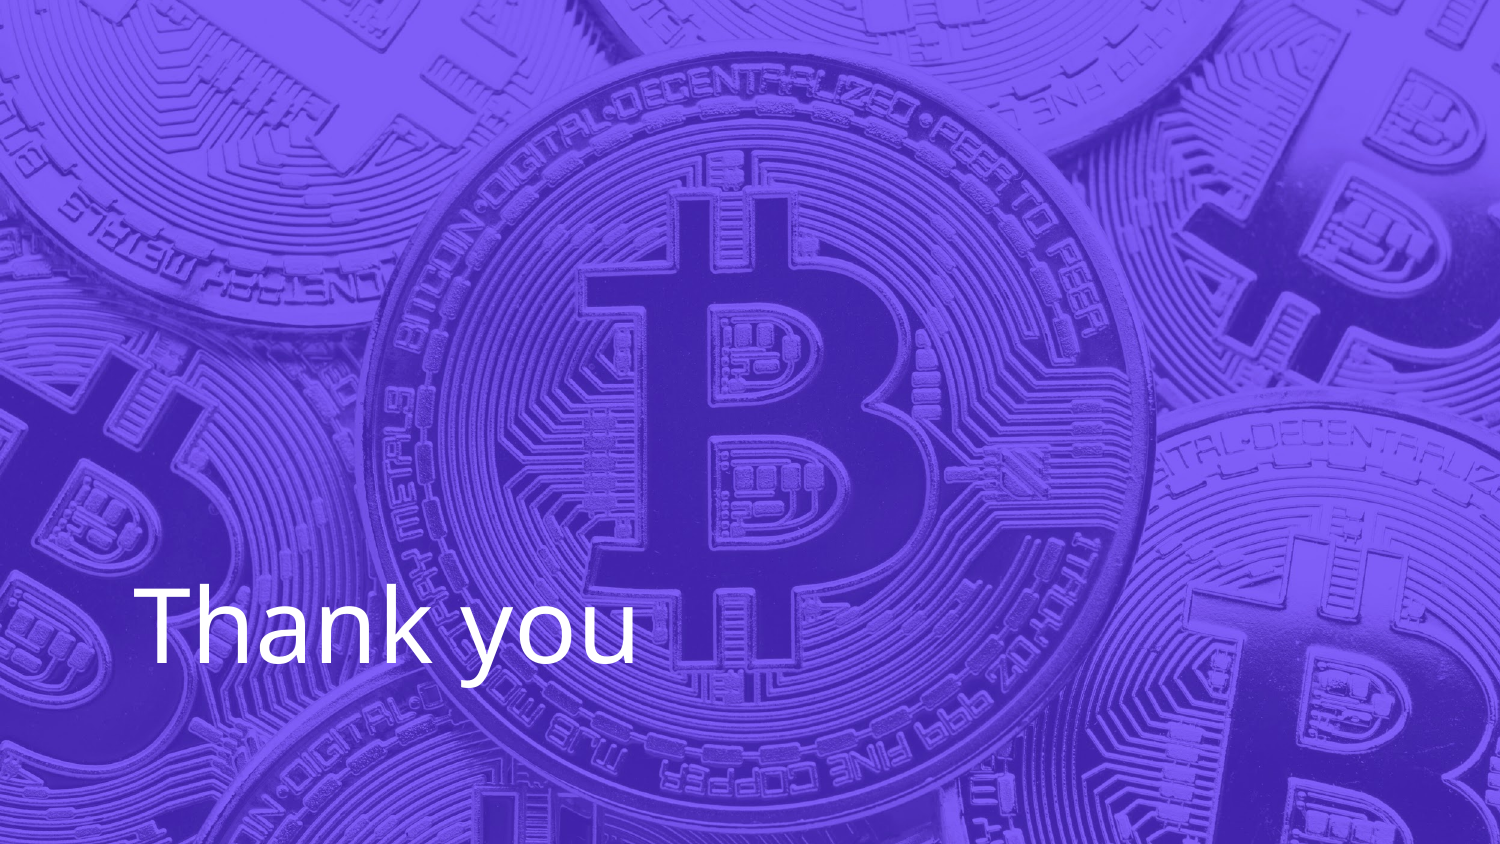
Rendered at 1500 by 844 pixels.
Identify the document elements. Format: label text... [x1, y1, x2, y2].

list Thank you [118, 488, 859, 756]
picture [0, 0, 1500, 844]
